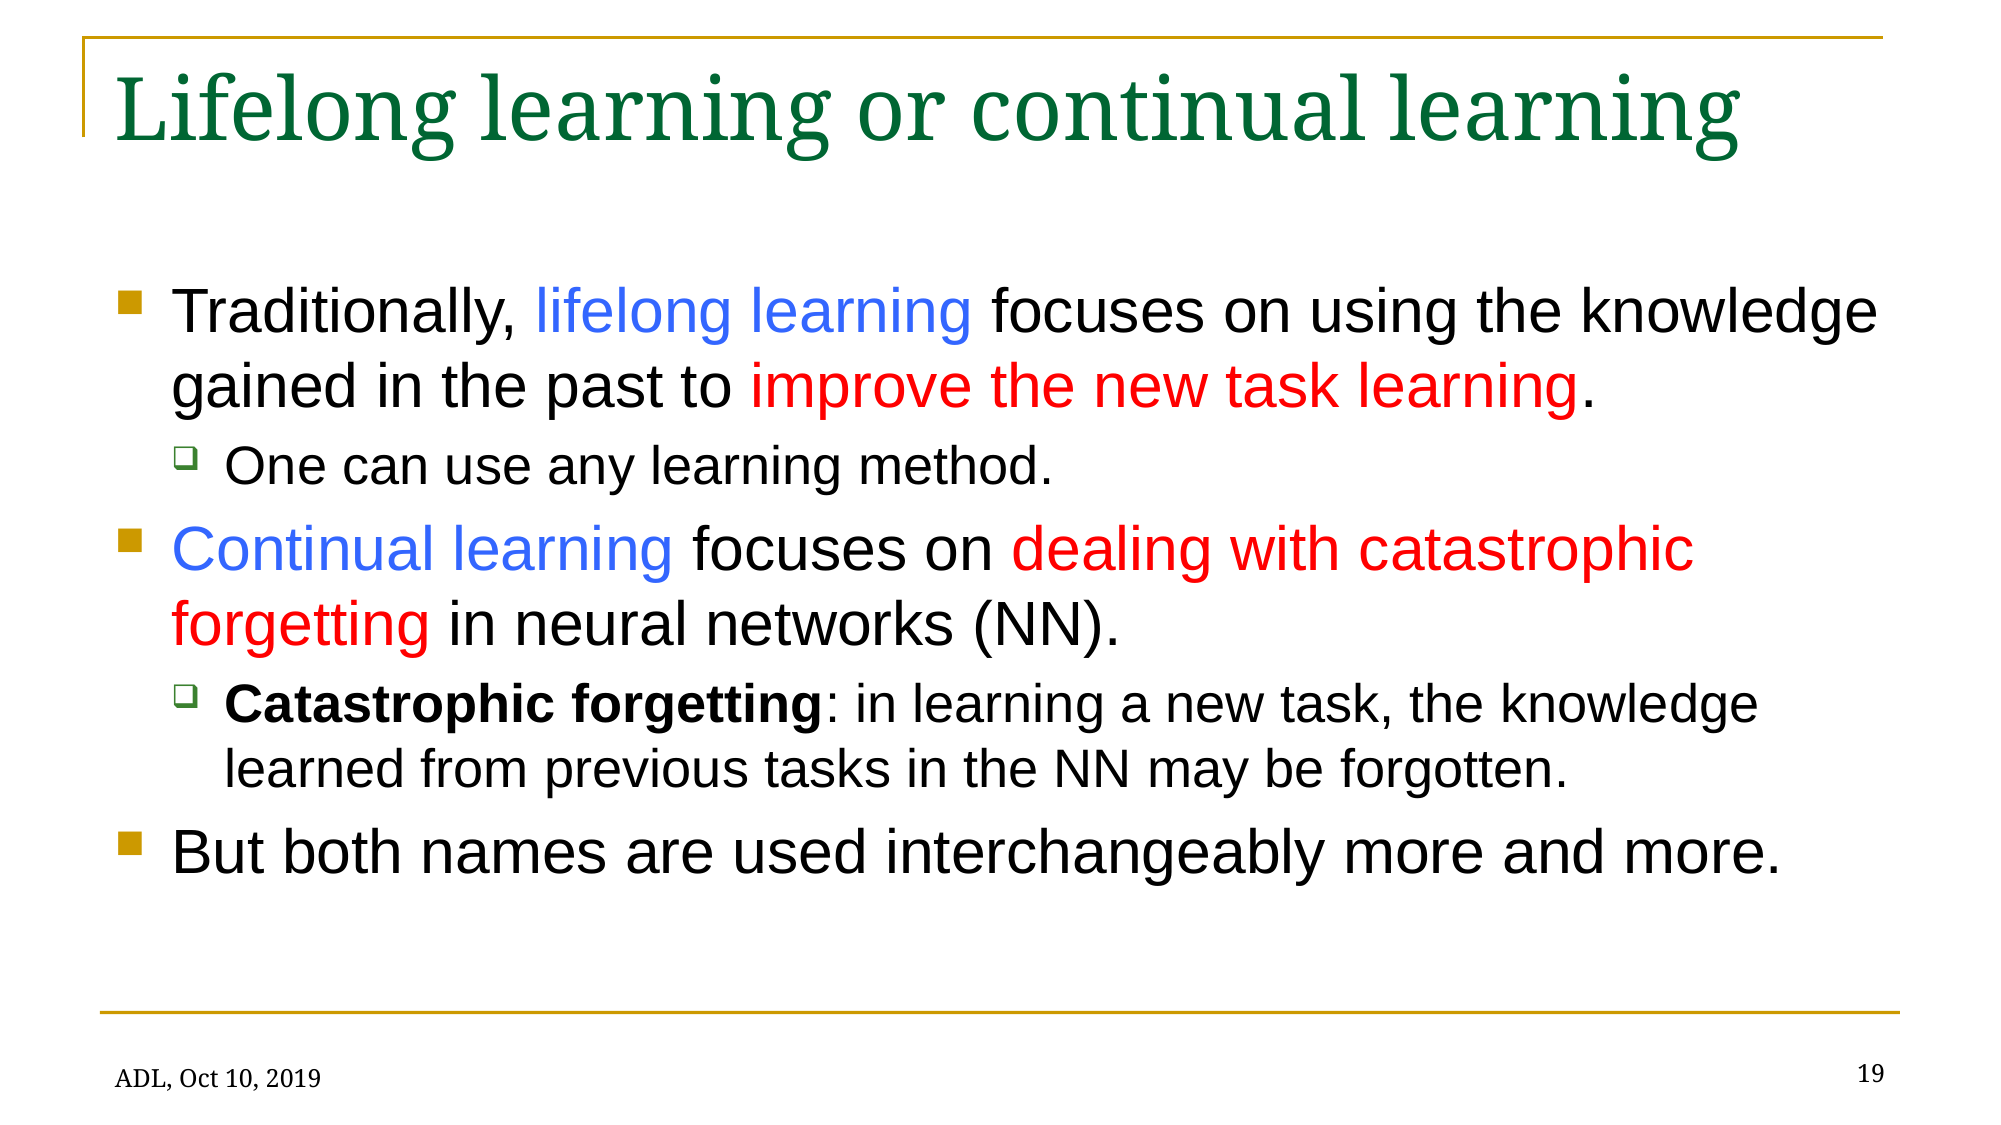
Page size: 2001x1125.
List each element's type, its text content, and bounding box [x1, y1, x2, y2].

footer ADL, Oct 10, 2019 [99, 1024, 1317, 1101]
slide_number 19 [1433, 1023, 1901, 1100]
list Traditionally, lifelong learning focuses on using the knowledge gained in the past to improve the new task learning. One can use any learning method. Continual learning focuses on dealing with catastrophic forgetting in neural networks (NN). Catastrophic forgetting: in learning a new task, the knowledge learned from previous tasks in the NN may be forgotten. But both names are used interchangeably more and more. [99, 262, 1900, 1006]
title Lifelong learning or continual learning [99, 45, 1900, 233]
